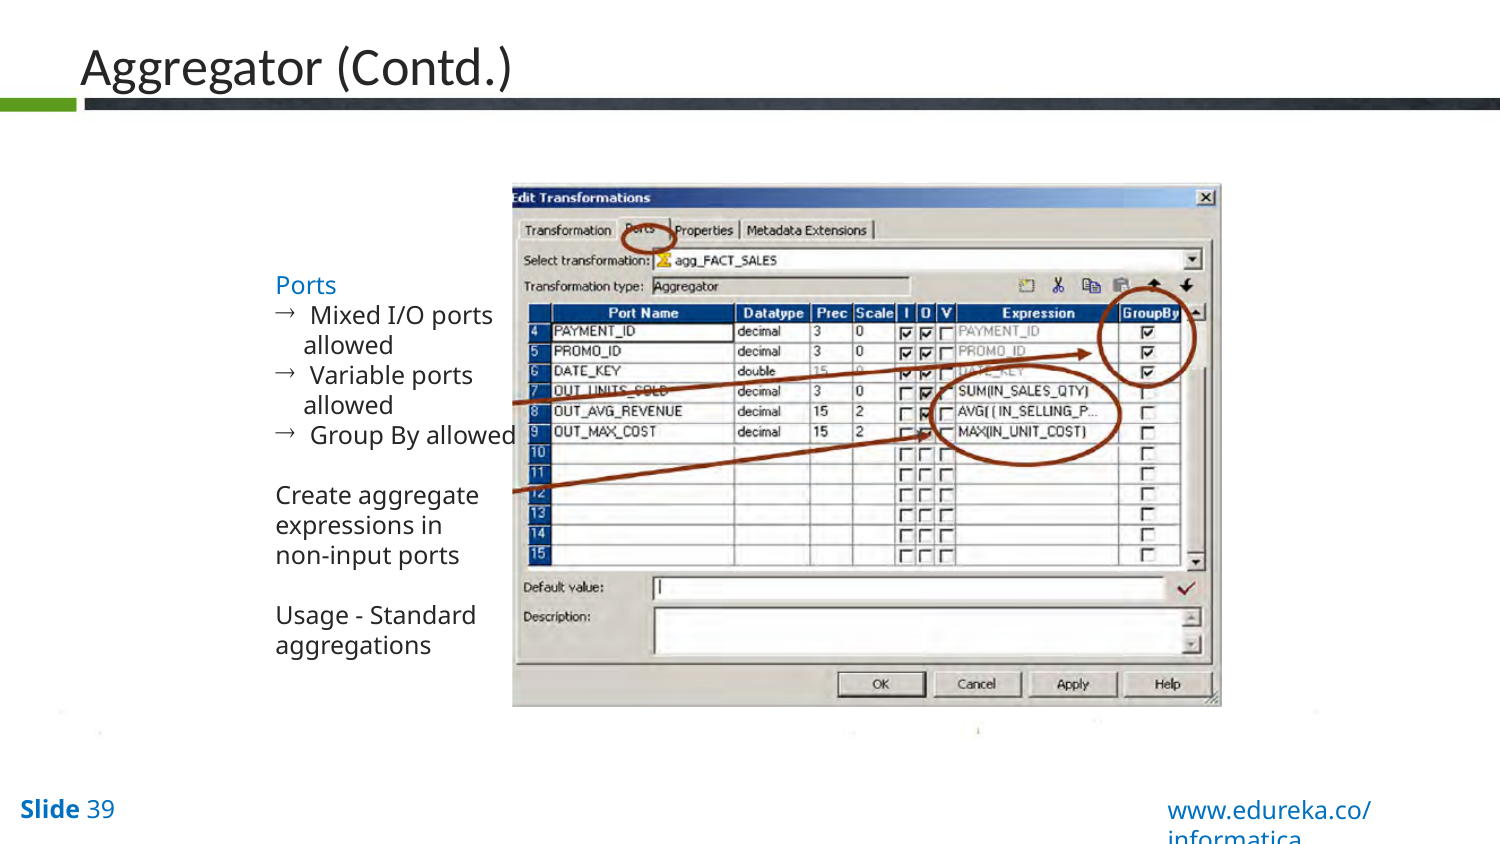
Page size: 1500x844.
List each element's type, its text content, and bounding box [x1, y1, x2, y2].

text_box Aggregator (Contd.) [65, 23, 1095, 104]
picture [1177, 837, 1184, 844]
picture [0, 0, 1500, 844]
picture [1201, 837, 1208, 844]
picture [1236, 837, 1242, 844]
picture [1227, 837, 1234, 844]
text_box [260, 182, 1223, 709]
